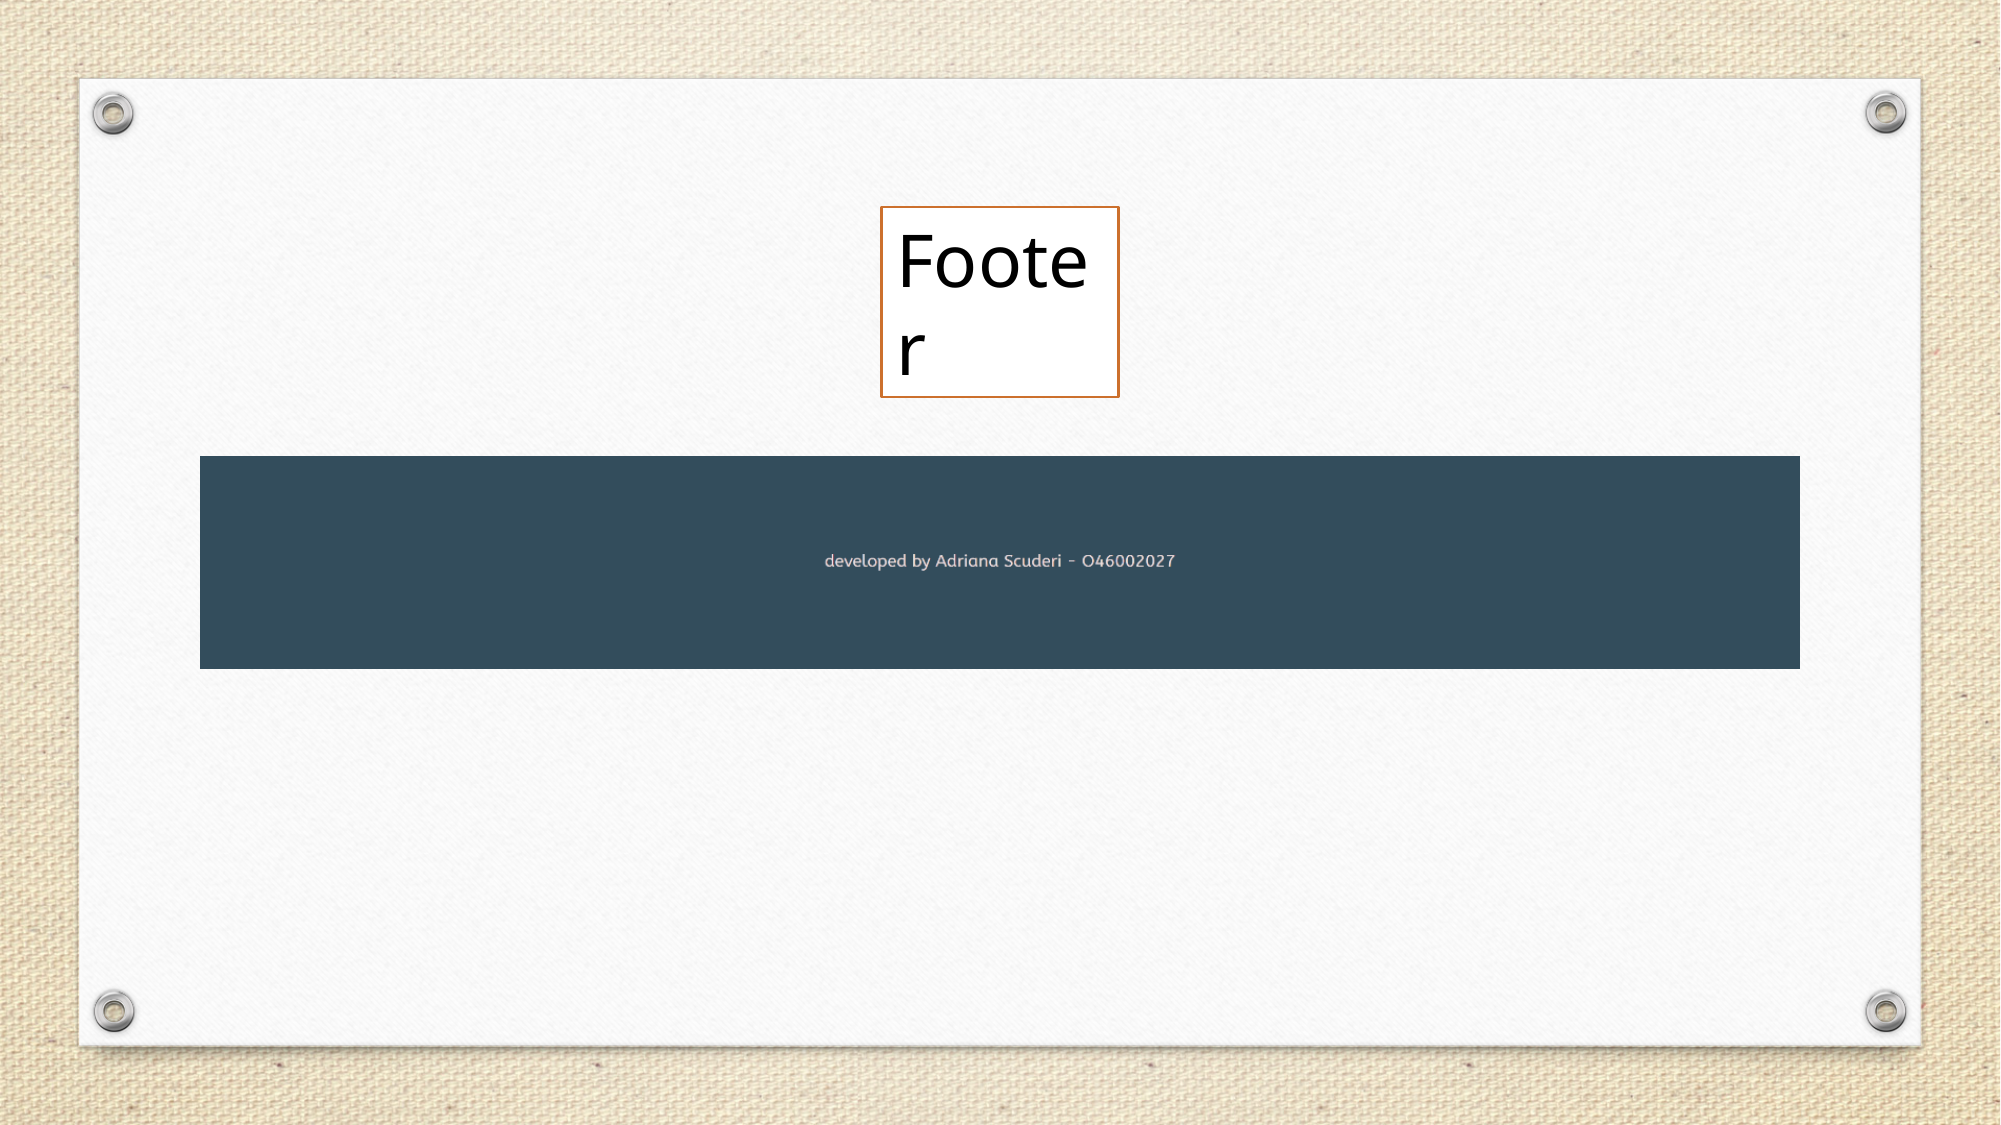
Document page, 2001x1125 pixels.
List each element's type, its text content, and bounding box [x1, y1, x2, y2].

picture [0, 0, 2001, 1125]
text_box Footer [880, 206, 1120, 398]
